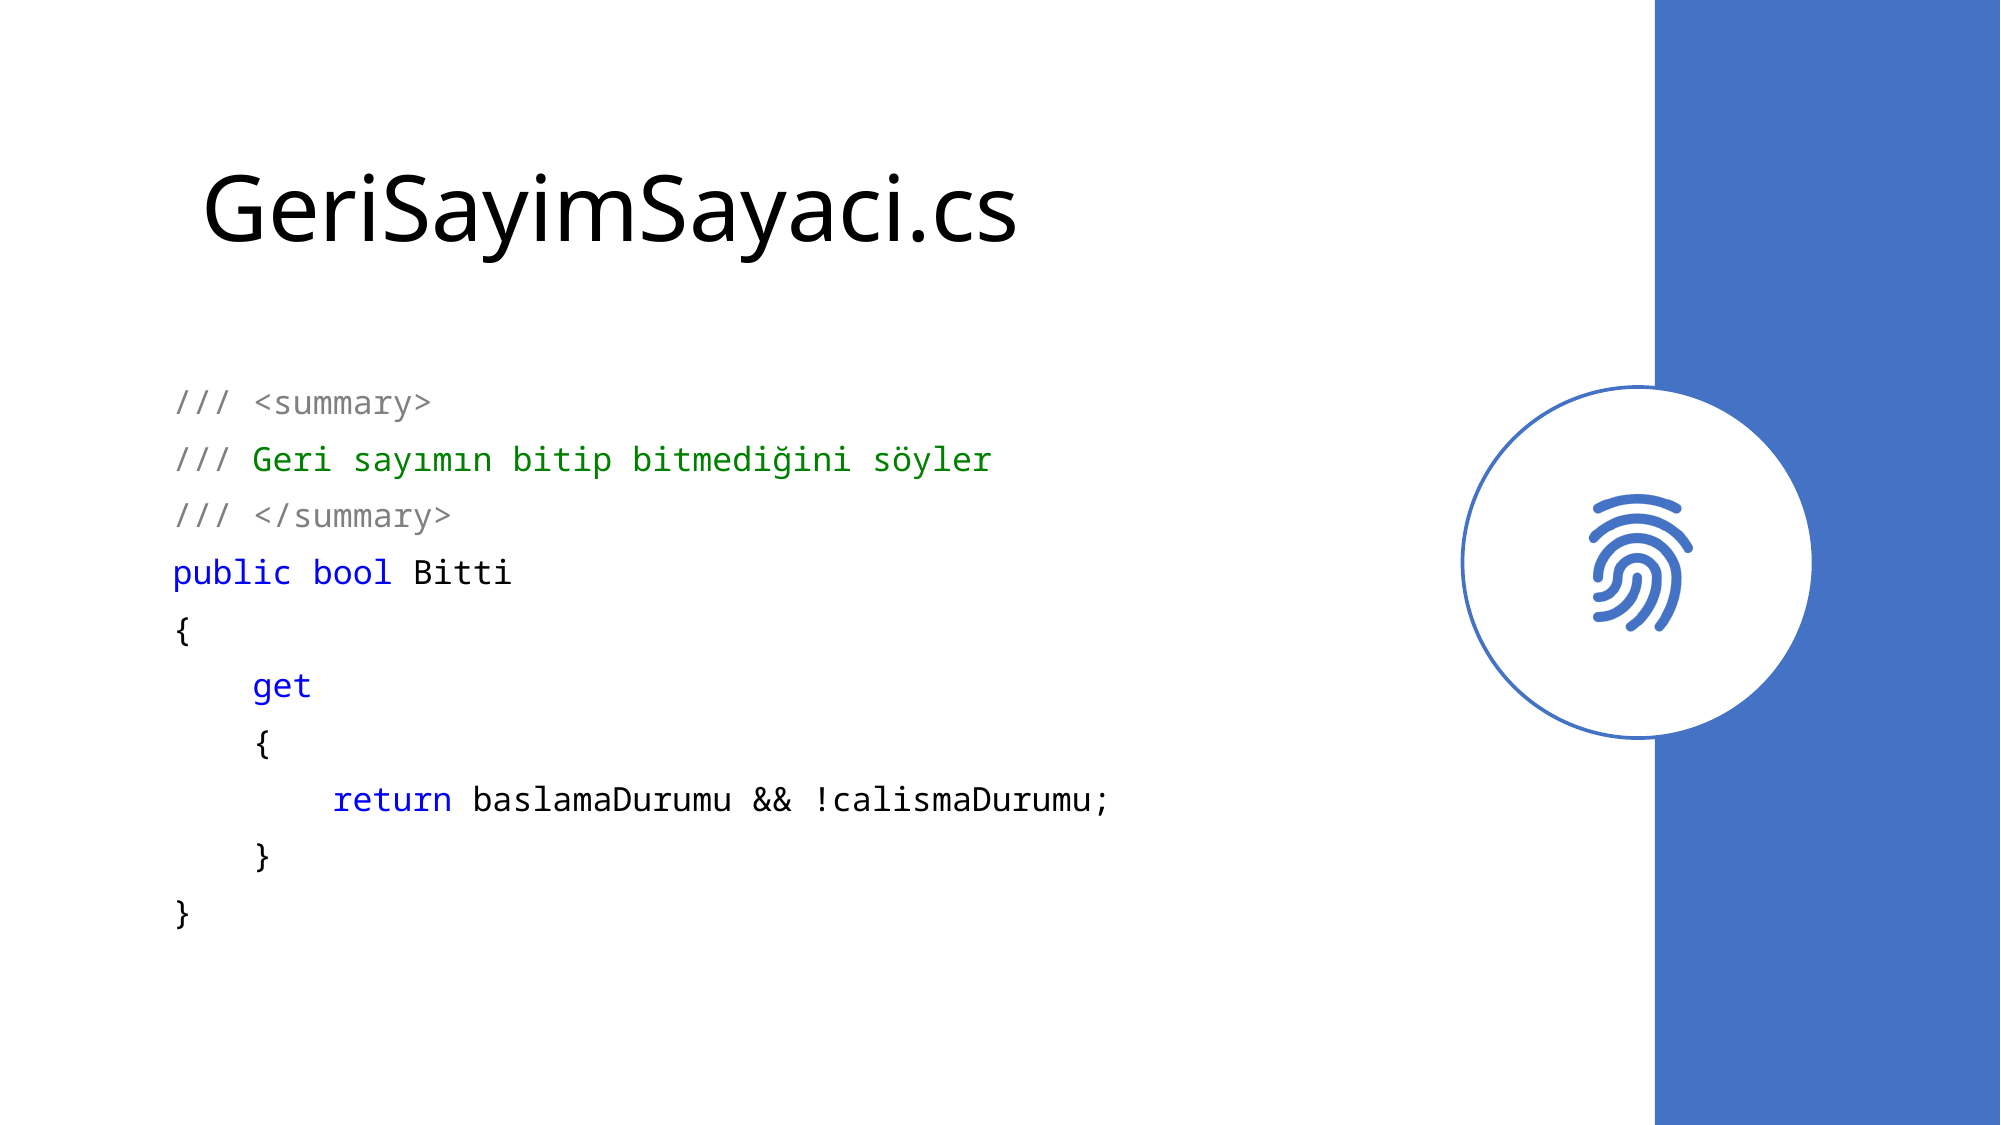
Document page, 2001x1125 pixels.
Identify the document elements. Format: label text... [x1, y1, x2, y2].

title GeriSayimSayaci.cs [186, 102, 1413, 262]
text_box [1654, 0, 2000, 1125]
text_box [1461, 385, 1815, 740]
picture [1544, 468, 1732, 657]
list /// <summary> /// Geri sayımın bitip bitmediğini söyler /// </summary> public bool Bitti { get { return baslamaDurumu && !calismaDurumu; } } [77, 262, 1426, 1112]
